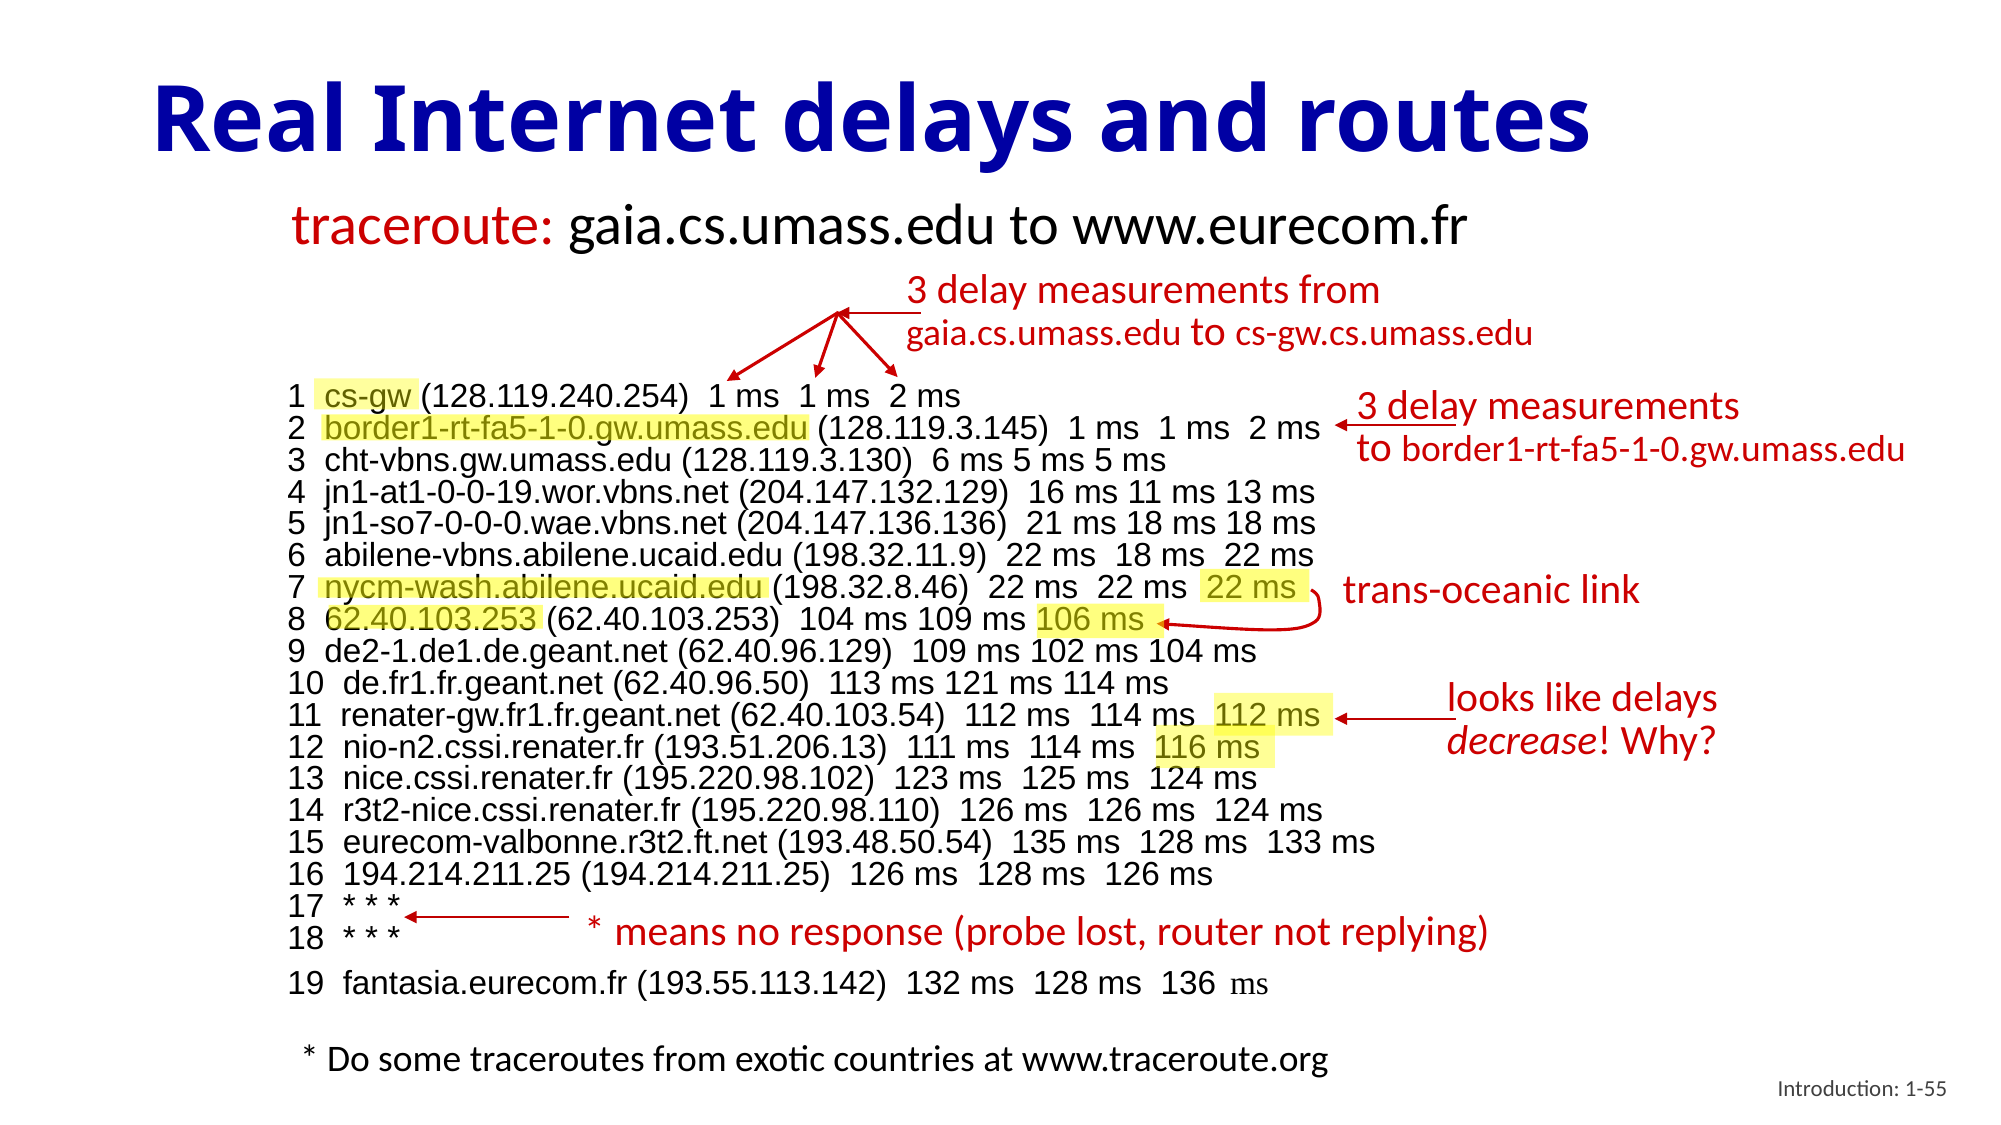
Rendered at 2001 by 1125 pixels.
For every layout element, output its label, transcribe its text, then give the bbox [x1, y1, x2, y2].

text_box traceroute: gaia.cs.umass.edu to www.eurecom.fr [276, 178, 1621, 264]
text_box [321, 378, 2000, 480]
title Real Internet delays and routes [135, 47, 1861, 195]
text_box 1 cs-gw (128.119.240.254) 1 ms 1 ms 2 ms 2 border1-rt-fa5-1-0.gw.umass.edu (128.119.3.145) 1 ms 1 ms 2 ms 3 cht-vbns.gw.umass.edu (128.119.3.130) 6 ms 5 ms 5 ms 4 jn1-at1-0-0-19.wor.vbns.net (204.147.132.129) 16 ms 11 ms 13 ms 5 jn1-so7-0-0-0.wae.vbns.net (204.147.136.136) 21 ms 18 ms 18 ms 6 abilene-vbns.abilene.ucaid.edu (198.32.11.9) 22 ms 18 ms 22 ms 7 nycm-wash.abilene.ucaid.edu (198.32.8.46) 22 ms 22 ms 22 ms 8 62.40.103.253 (62.40.103.253) 104 ms 109 ms 106 ms 9 de2-1.de1.de.geant.net (62.40.96.129) 109 ms 102 ms 104 ms 10 de.fr1.fr.geant.net (62.40.96.50) 113 ms 121 ms 114 ms 11 renater-gw.fr1.fr.geant.net (62.40.103.54) 112 ms 114 ms 112 ms 12 nio-n2.cssi.renater.fr (193.51.206.13) 111 ms 114 ms 116 ms 13 nice.cssi.renater.fr (195.220.98.102) 123 ms 125 ms 124 ms 14 r3t2-nice.cssi.renater.fr (195.220.98.110) 126 ms 126 ms 124 ms 15 eurecom-valbonne.r3t2.ft.net (193.48.50.54) 135 ms 128 ms 133 ms 16 194.214.211.25 (194.214.211.25) 126 ms 128 ms 126 ms 17 * * * 18 * * * 19 fantasia.eurecom.fr (193.55.113.142) 132 ms 128 ms 136 ms [272, 374, 1623, 1012]
text_box * Do some traceroutes from exotic countries at www.traceroute.org [285, 1026, 1345, 1087]
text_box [314, 261, 1866, 410]
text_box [404, 896, 1601, 962]
slide_number Introduction: 1- [1512, 1056, 1963, 1117]
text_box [1155, 670, 1883, 772]
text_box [317, 554, 1779, 639]
